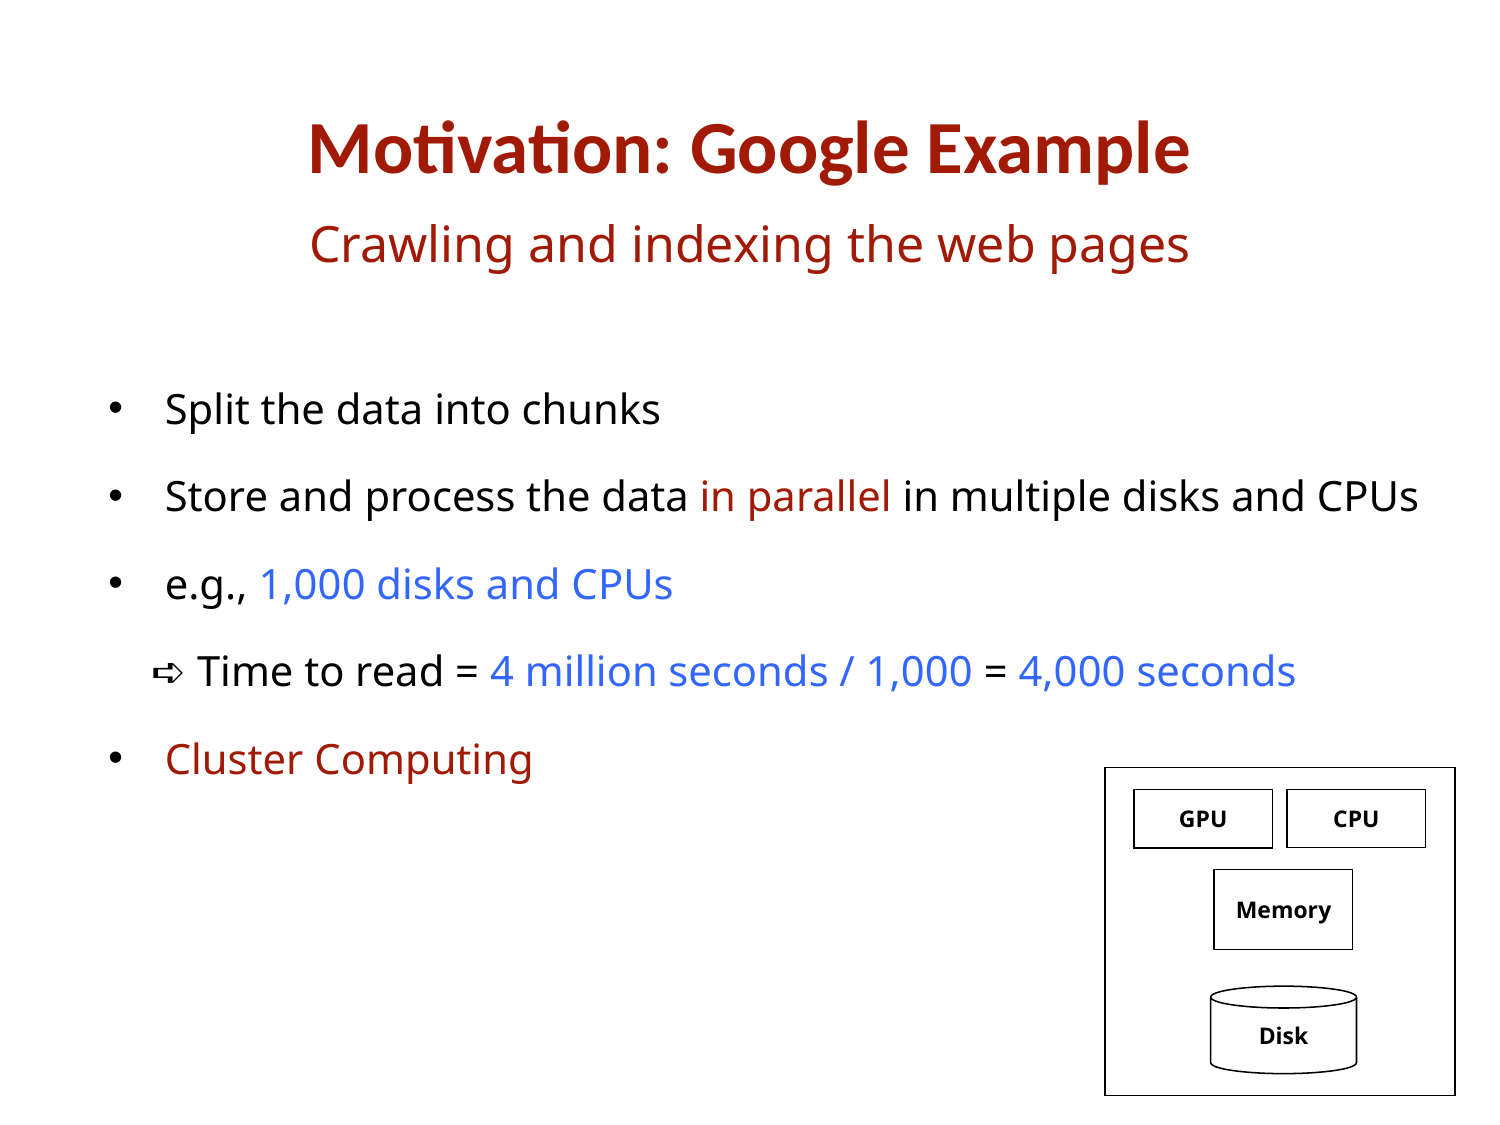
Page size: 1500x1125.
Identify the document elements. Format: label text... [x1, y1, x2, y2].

text_box Split the data into chunks Store and process the data in parallel in multiple disks and CPUs e.g., 1,000 disks and CPUs ➪ Time to read = 4 million seconds / 1,000 = 4,000 seconds Cluster Computing [93, 375, 1450, 790]
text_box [1104, 767, 1456, 1096]
title Motivation: Google Example [112, 50, 1388, 238]
text_box Crawling and indexing the web pages [294, 205, 1206, 281]
